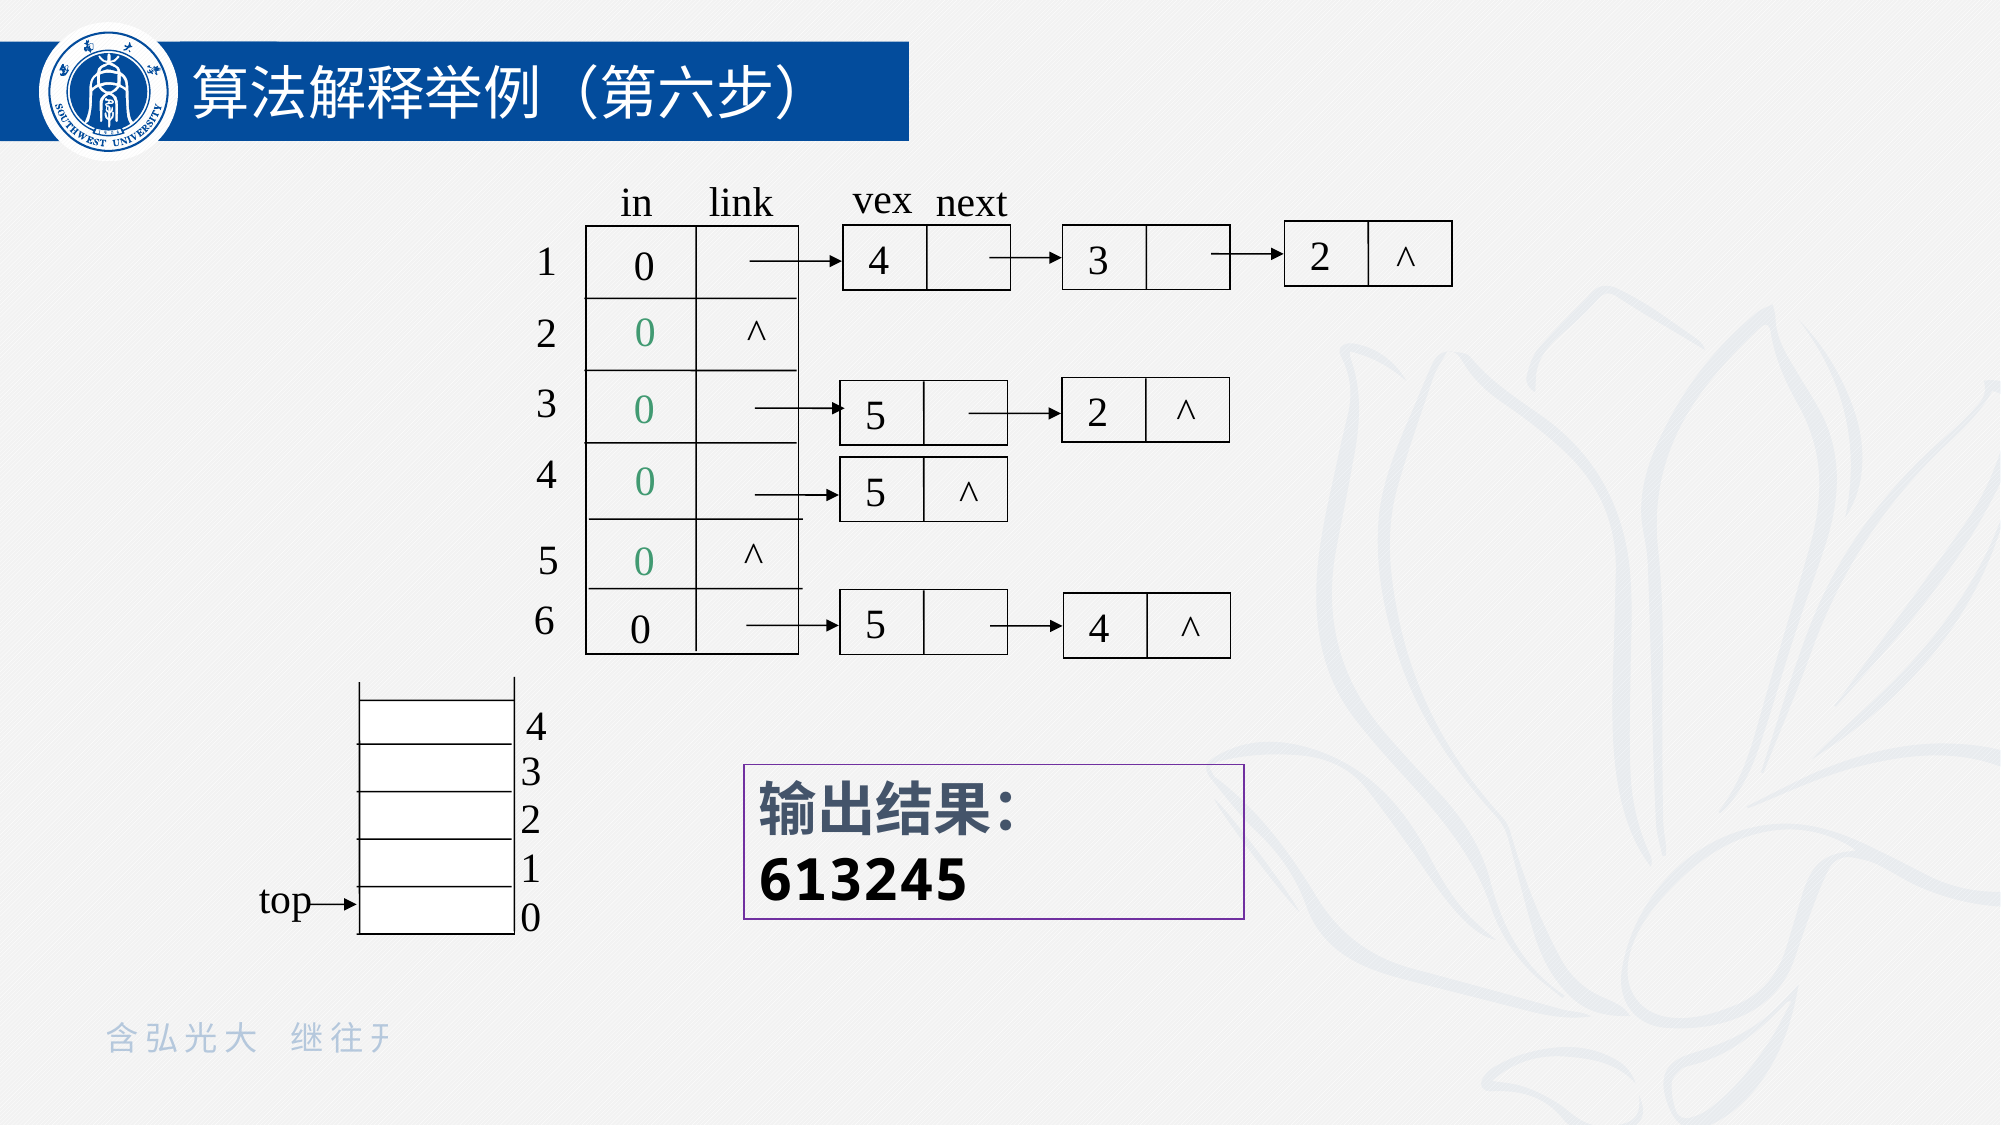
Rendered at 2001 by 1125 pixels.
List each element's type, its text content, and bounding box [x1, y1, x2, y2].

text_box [356, 676, 575, 948]
list 算法解释举例（第六步） [180, 41, 909, 141]
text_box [519, 164, 1452, 660]
text_box 输出结果：613245 [744, 764, 1245, 920]
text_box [244, 864, 357, 930]
